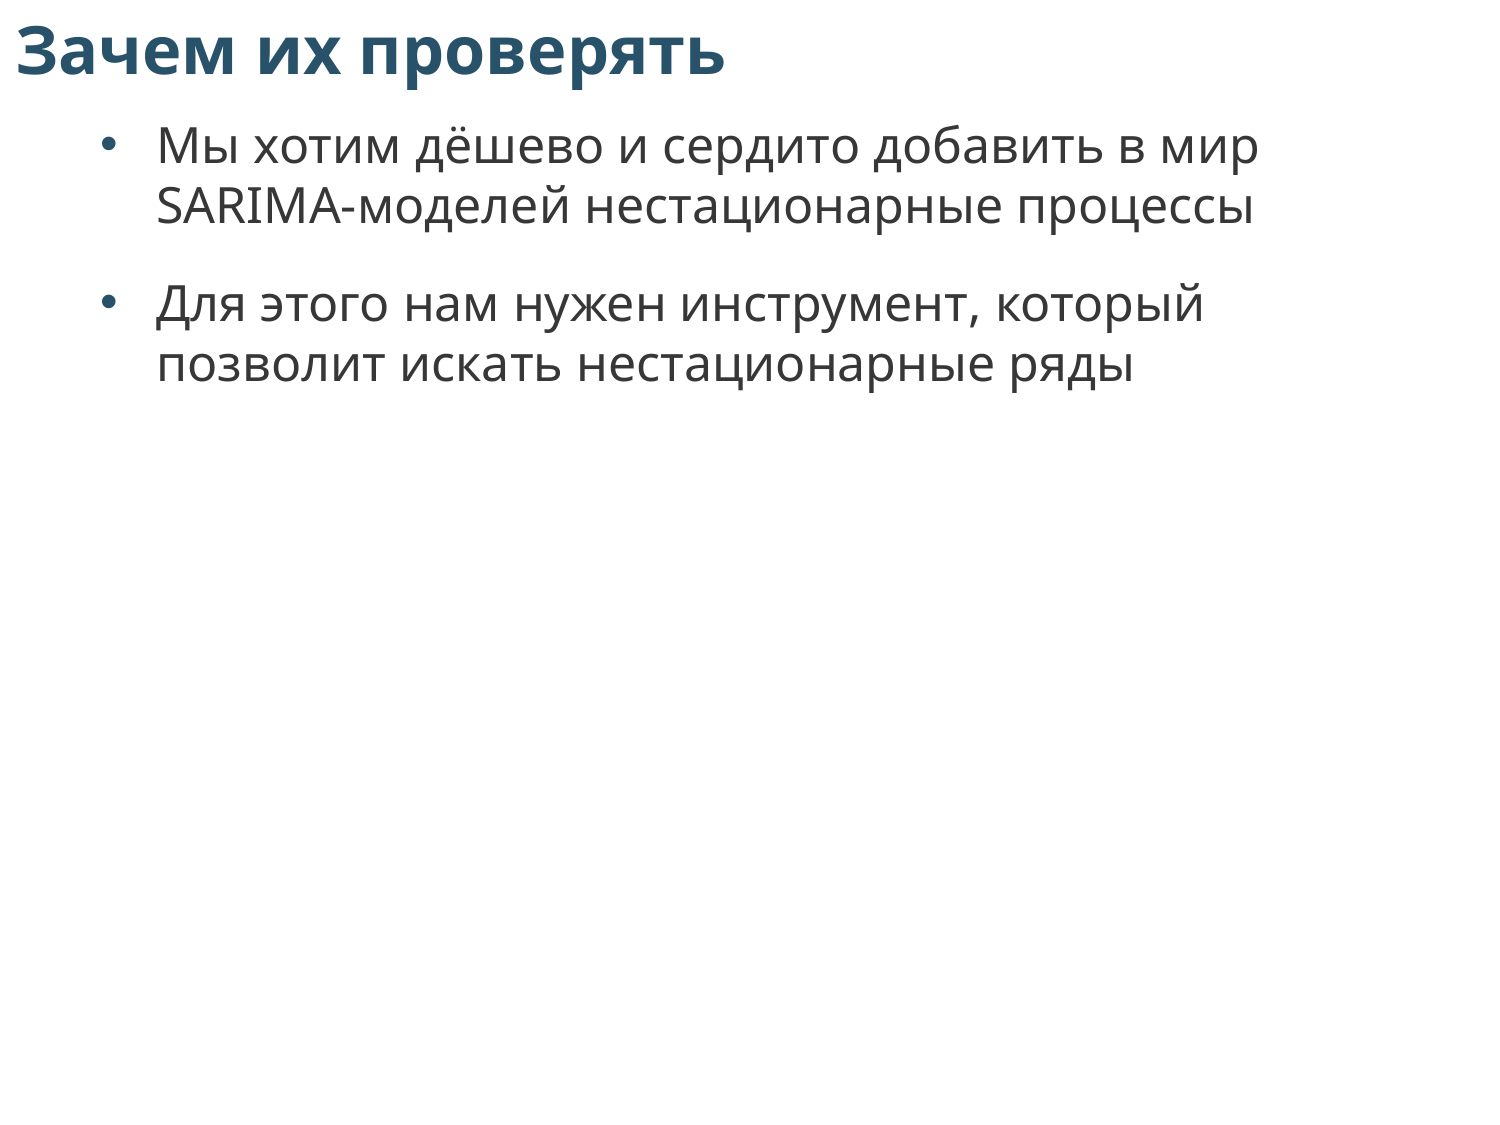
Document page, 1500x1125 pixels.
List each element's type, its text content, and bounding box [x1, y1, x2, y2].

text_box Мы хотим дёшево и сердито добавить в мир SARIMA-моделей нестационарные процессы Для этого нам нужен инструмент, который позволит искать нестационарные ряды [100, 113, 1400, 953]
text_box Зачем их проверять [0, 0, 1500, 96]
